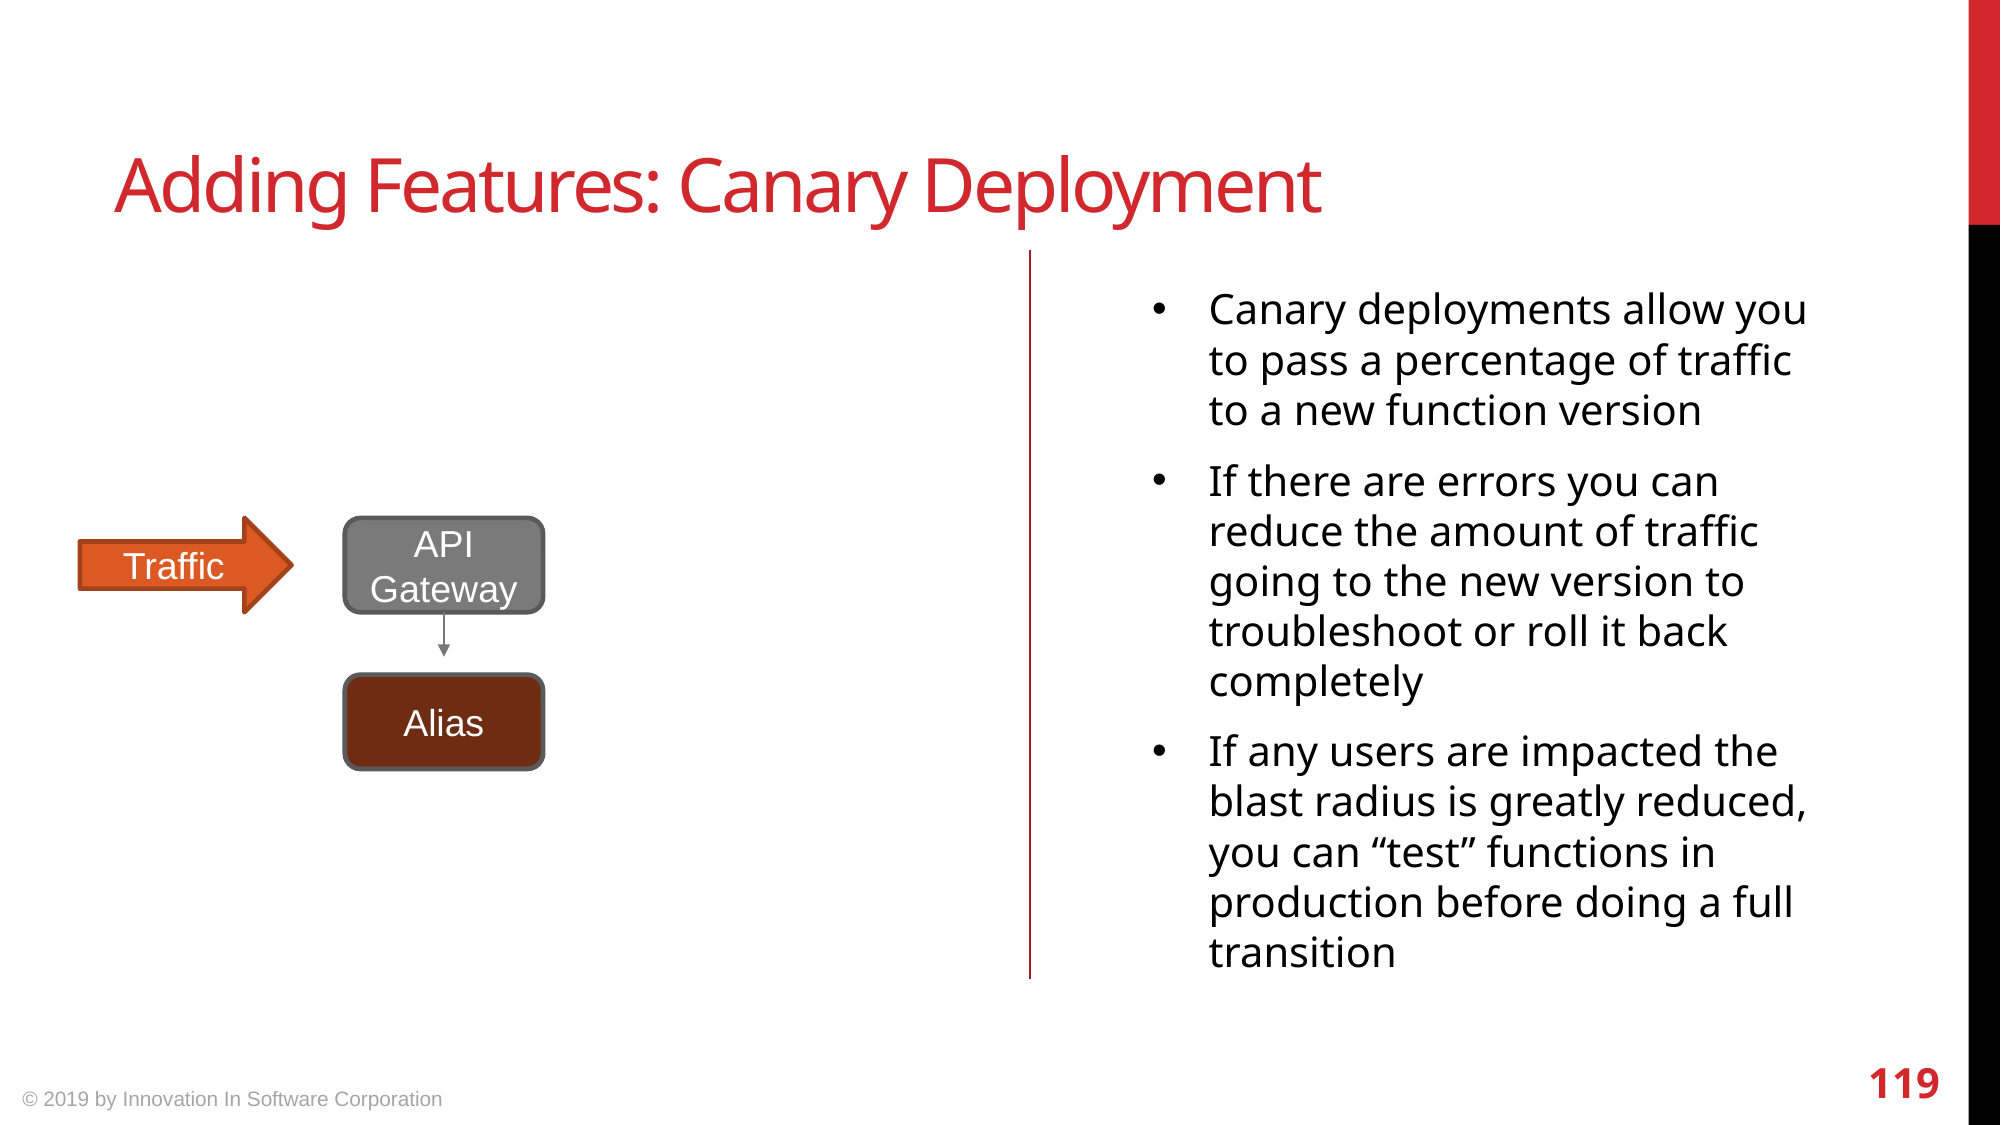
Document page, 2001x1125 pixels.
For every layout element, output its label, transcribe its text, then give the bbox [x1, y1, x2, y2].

text_box Alias [342, 672, 546, 772]
text_box API Gateway [342, 515, 546, 615]
text_box Traffic [77, 515, 294, 615]
title Adding Features: Canary Deployment [99, 25, 1786, 236]
footer © 2019 by Innovation In Software Corporation [7, 1078, 758, 1125]
list Canary deployments allow you to pass a percentage of traffic to a new function version If there are errors you can reduce the amount of traffic going to the new version to troubleshoot or roll it back completely If any users are impacted the blast radius is greatly reduced, you can “test” functions in production before doing a full transition [1137, 235, 1858, 990]
slide_number 119 [1739, 1045, 1956, 1125]
